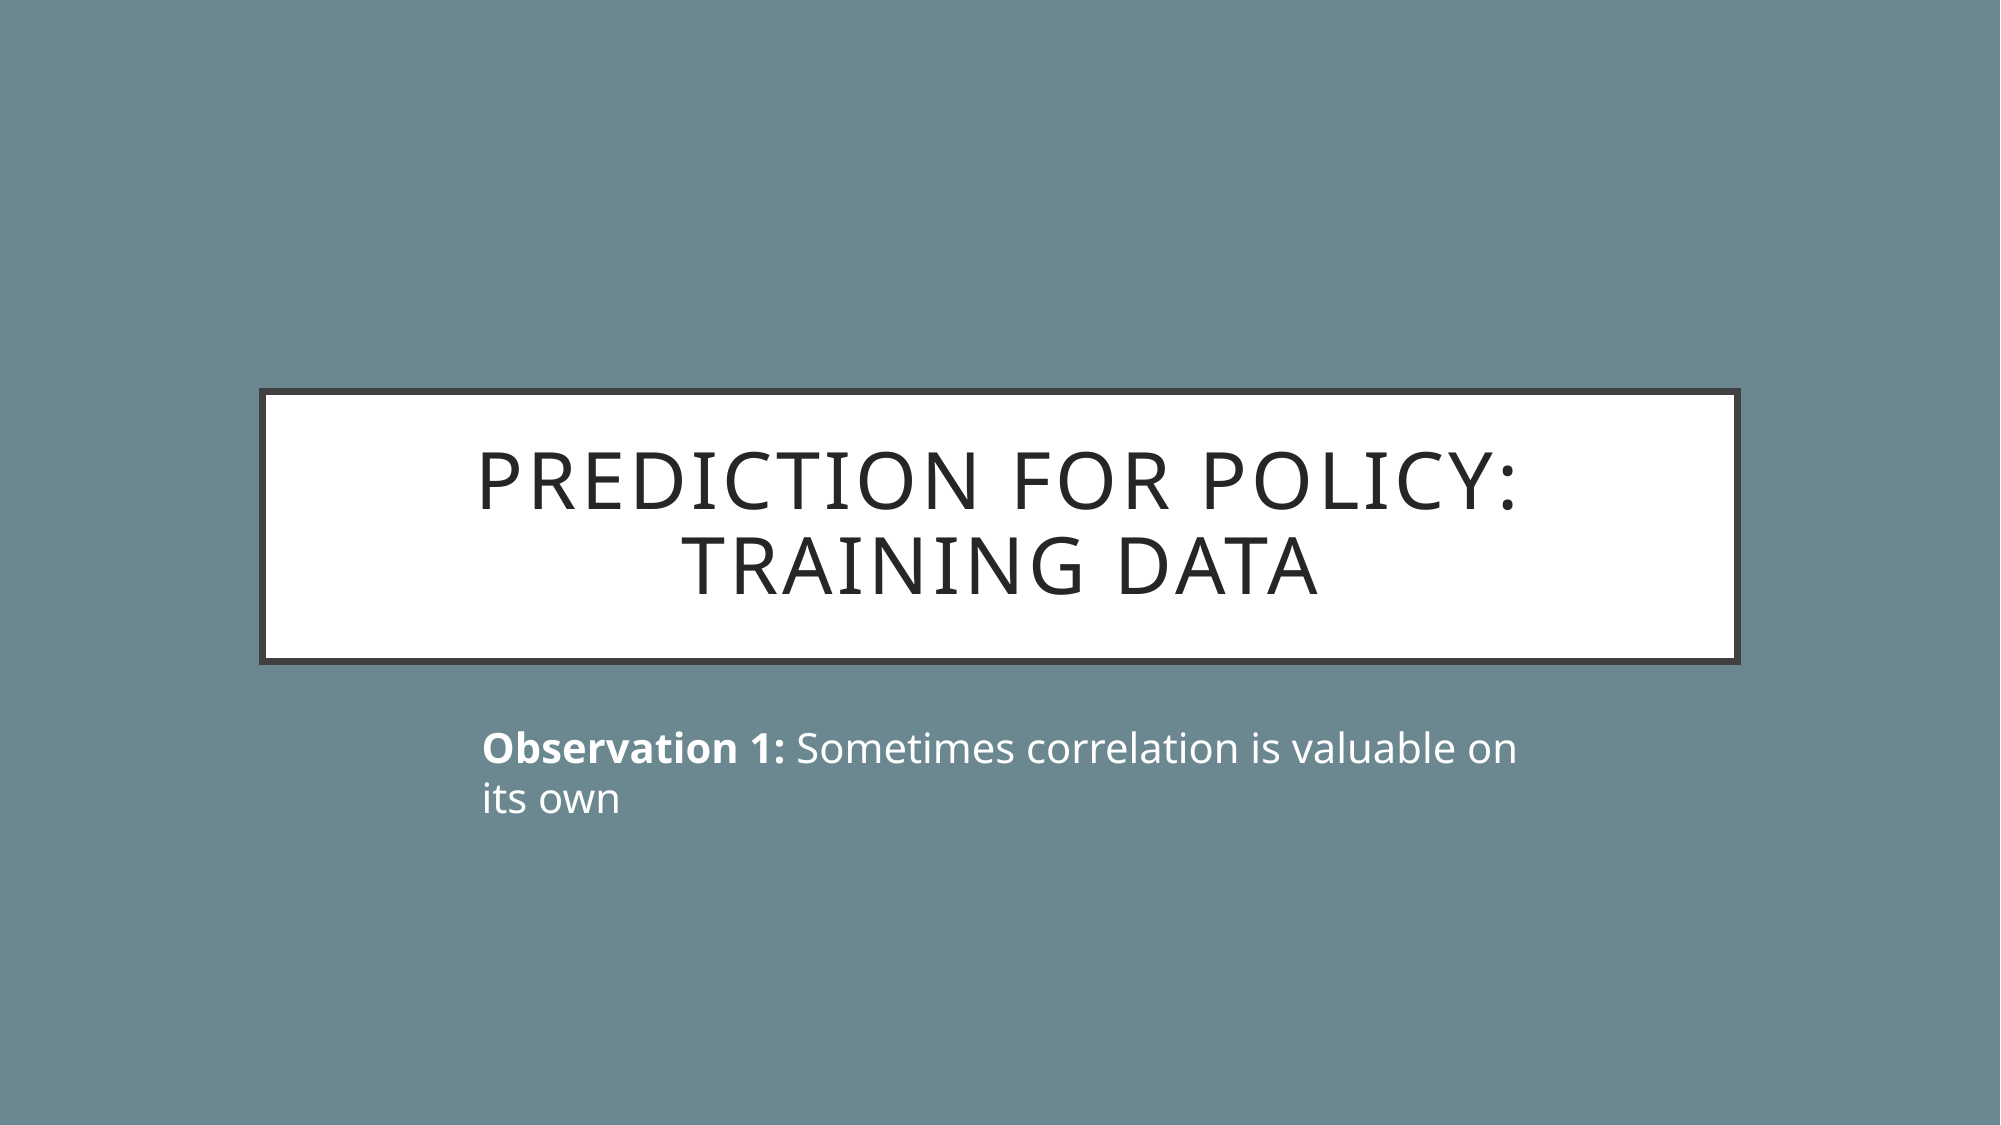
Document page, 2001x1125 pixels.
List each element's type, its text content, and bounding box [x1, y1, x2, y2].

list Observation 1: Sometimes correlation is valuable on its own [442, 713, 1558, 922]
title Prediction For Policy: Training Data [259, 388, 1741, 665]
